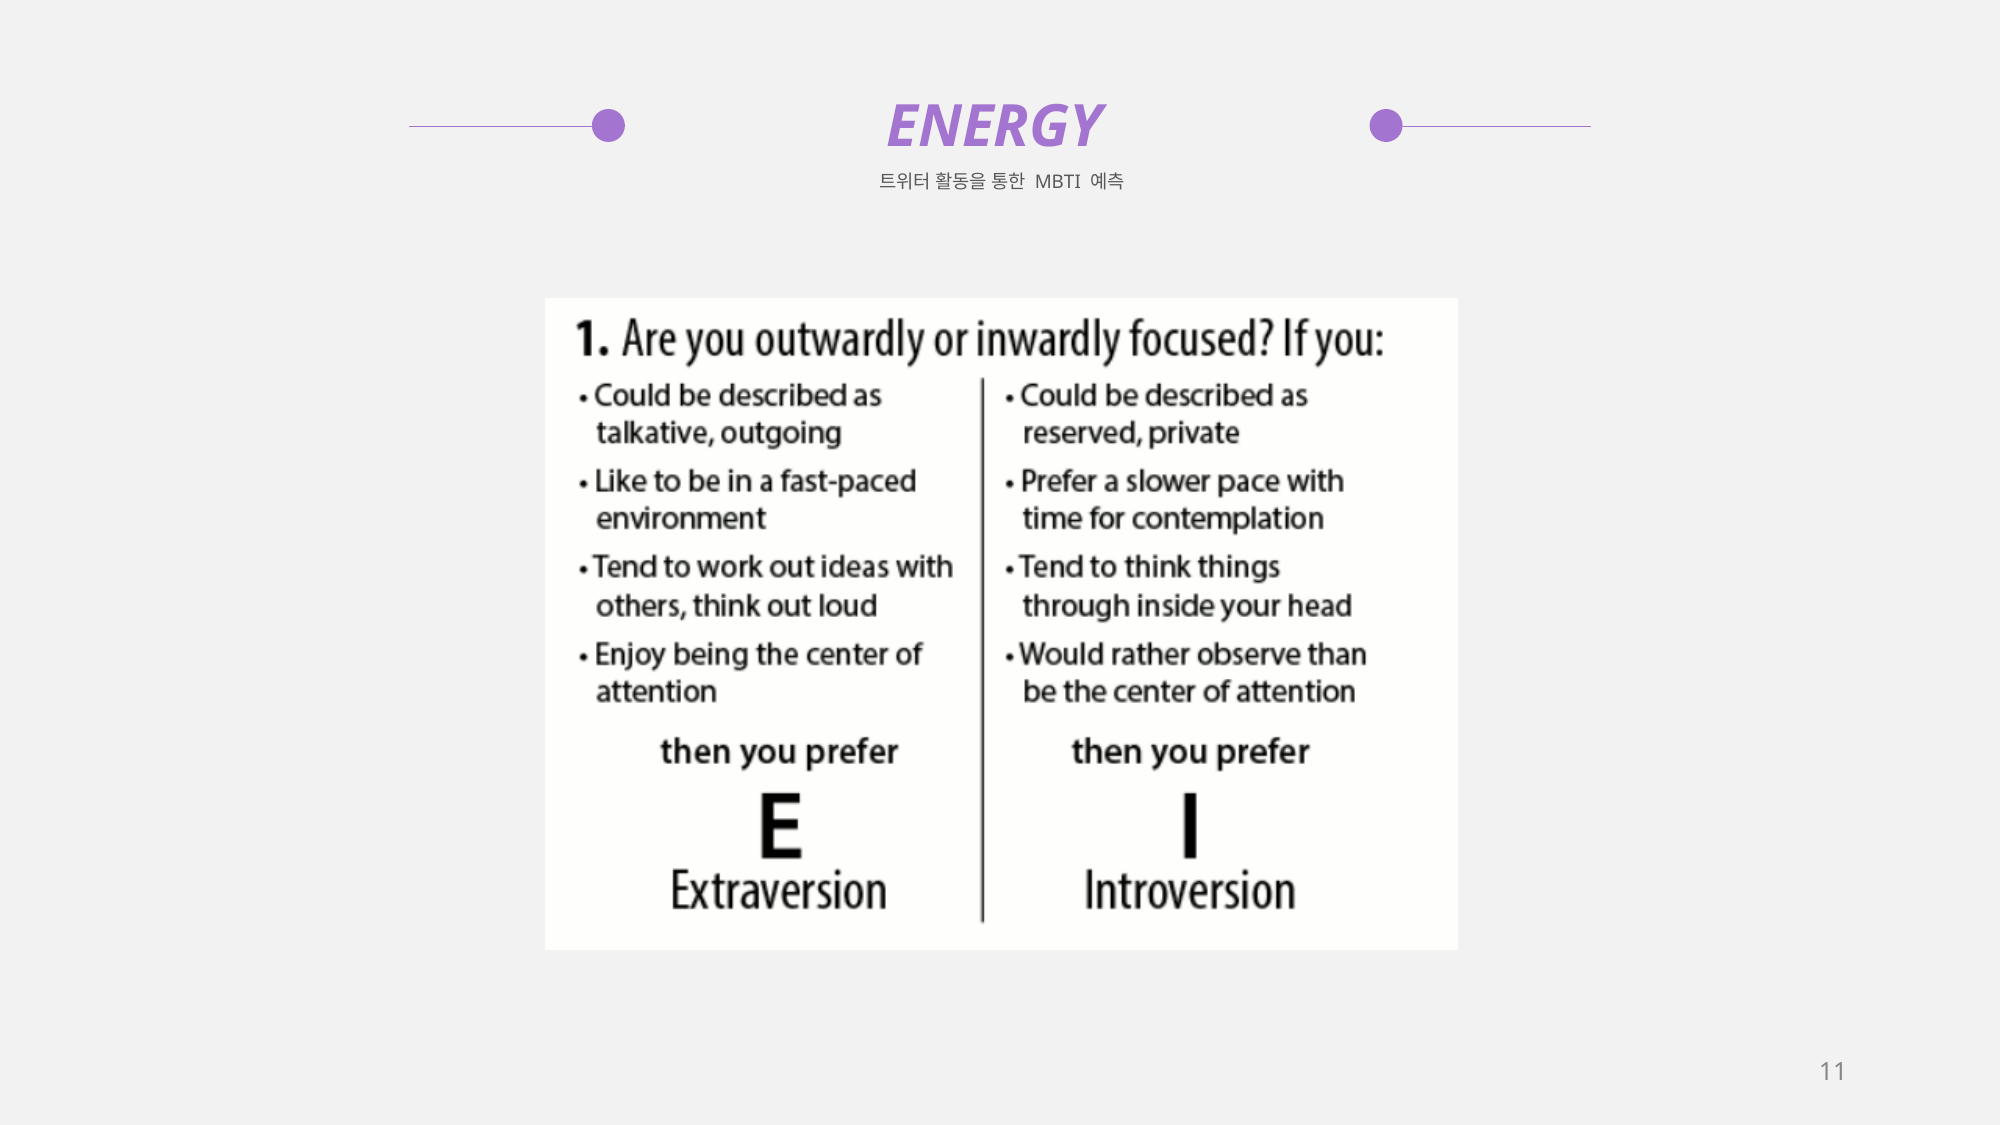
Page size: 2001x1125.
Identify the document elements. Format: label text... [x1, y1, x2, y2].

text_box [1372, 135, 1400, 143]
text_box [1369, 108, 1403, 125]
text_box ENERGY 트위터 활동을 통한 MBTI 예측 [601, 135, 1403, 206]
text_box [591, 108, 625, 125]
text_box ENERGY 트위터 활동을 통한 MBTI 예측 [601, 46, 1403, 125]
picture [545, 298, 1459, 951]
text_box [595, 135, 622, 143]
slide_number ‹#› [1412, 1042, 1863, 1103]
